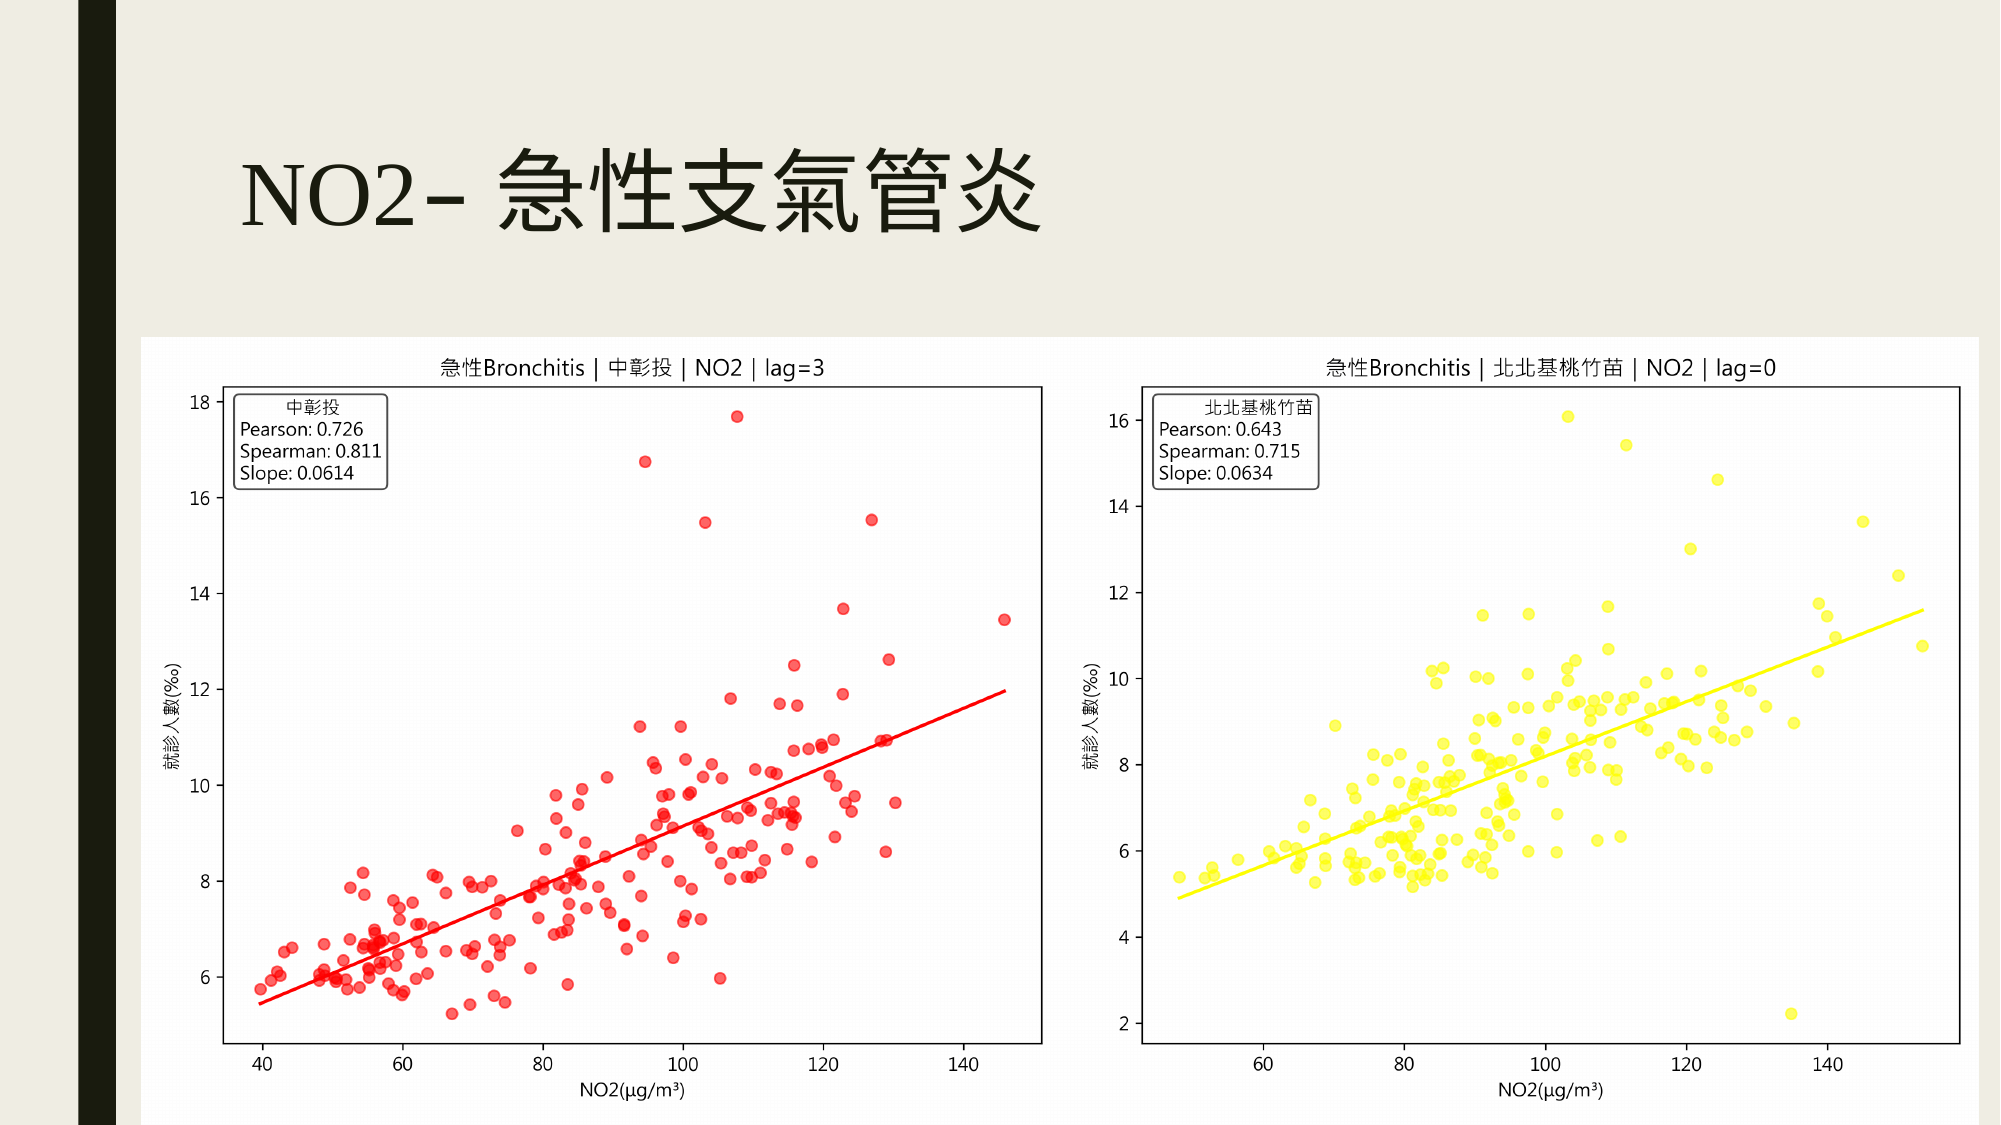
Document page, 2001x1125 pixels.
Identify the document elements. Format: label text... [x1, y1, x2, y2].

picture [141, 337, 1979, 1125]
title NO2–急性支氣管炎 [225, 112, 1925, 280]
